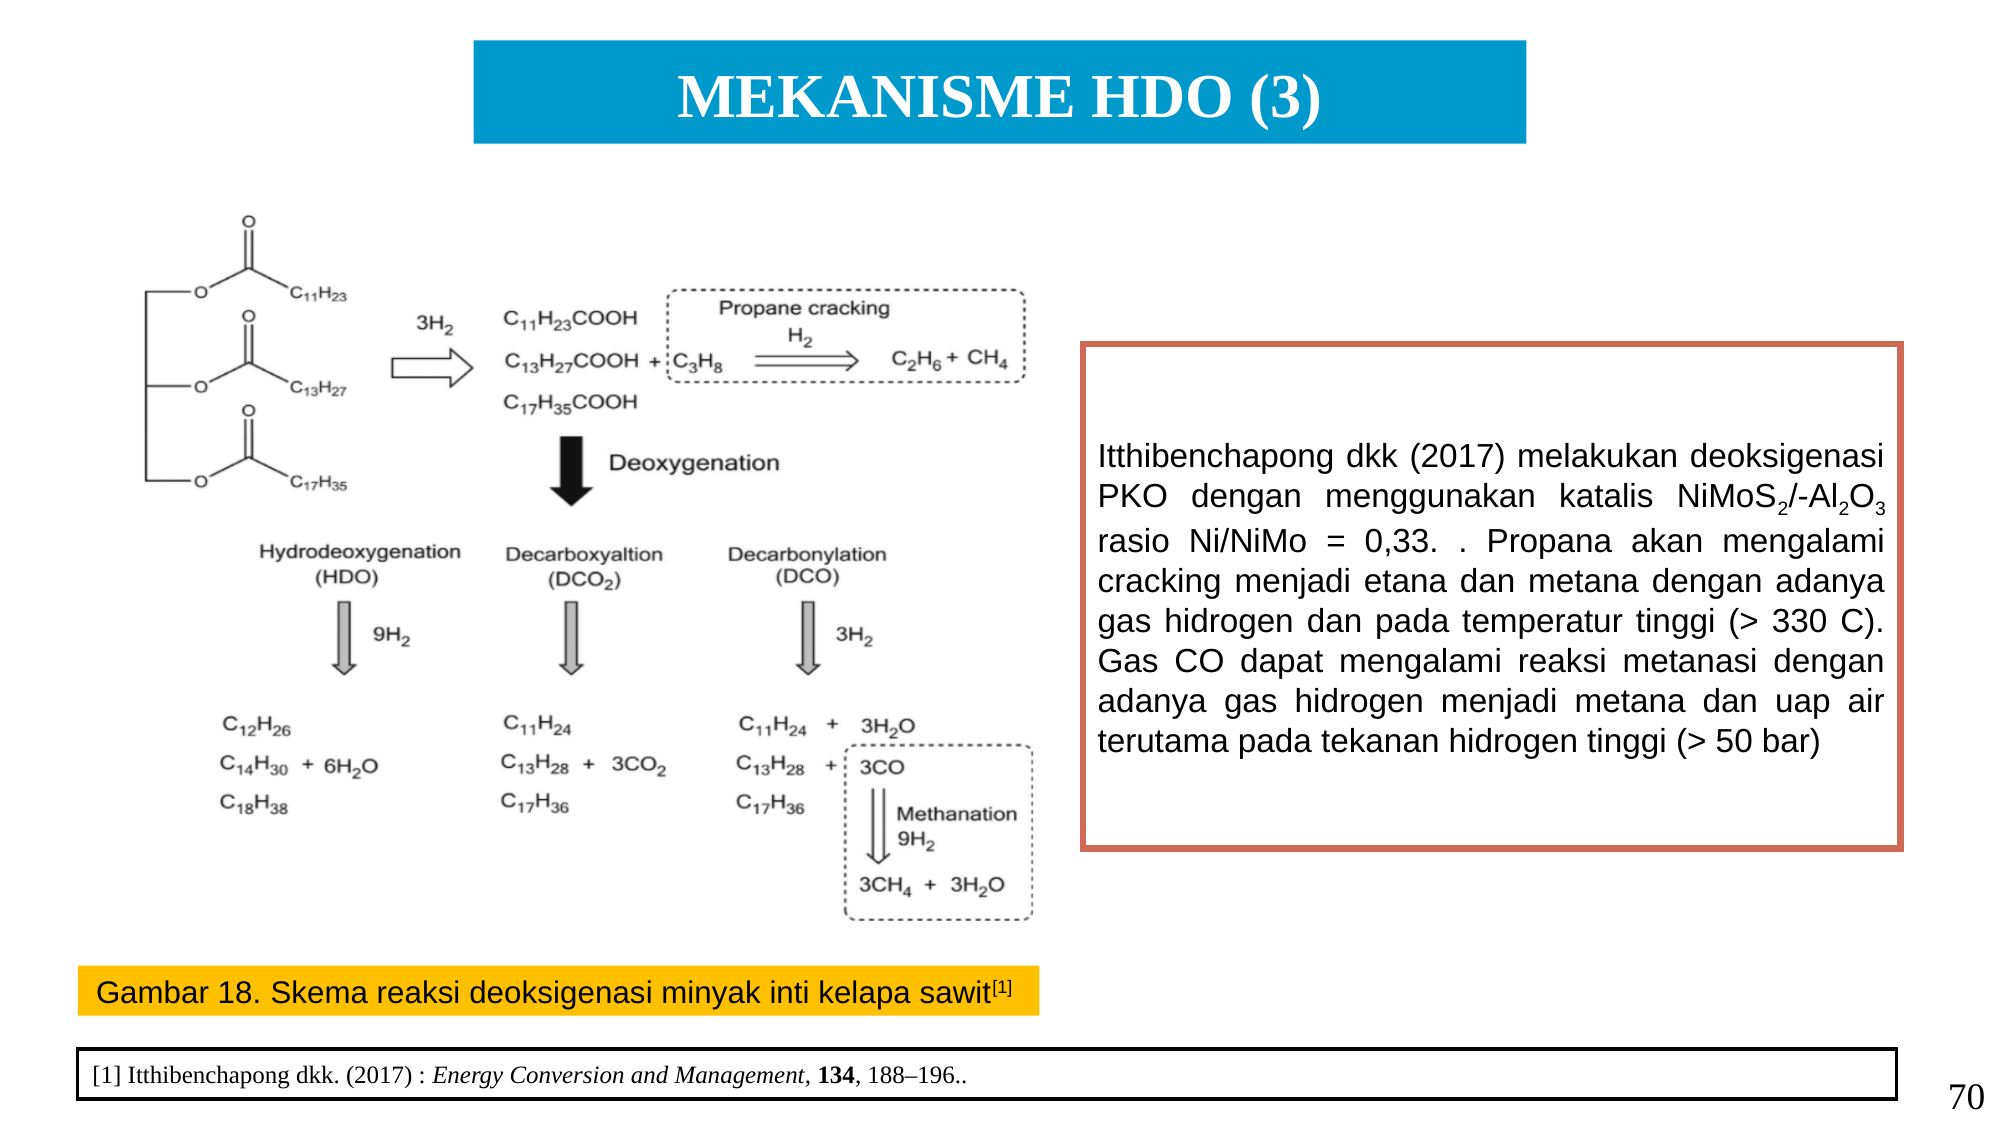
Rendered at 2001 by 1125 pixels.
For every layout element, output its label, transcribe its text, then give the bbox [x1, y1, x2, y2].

text_box [1] Itthibenchapong dkk. (2017) : Energy Conversion and Management, 134, 188–196.. [77, 1048, 1897, 1100]
text_box MEKANISME HDO (3) [473, 39, 1527, 145]
picture [63, 200, 1054, 925]
text_box Gambar 18. Skema reaksi deoksigenasi minyak inti kelapa sawit[1] [77, 965, 1040, 1017]
